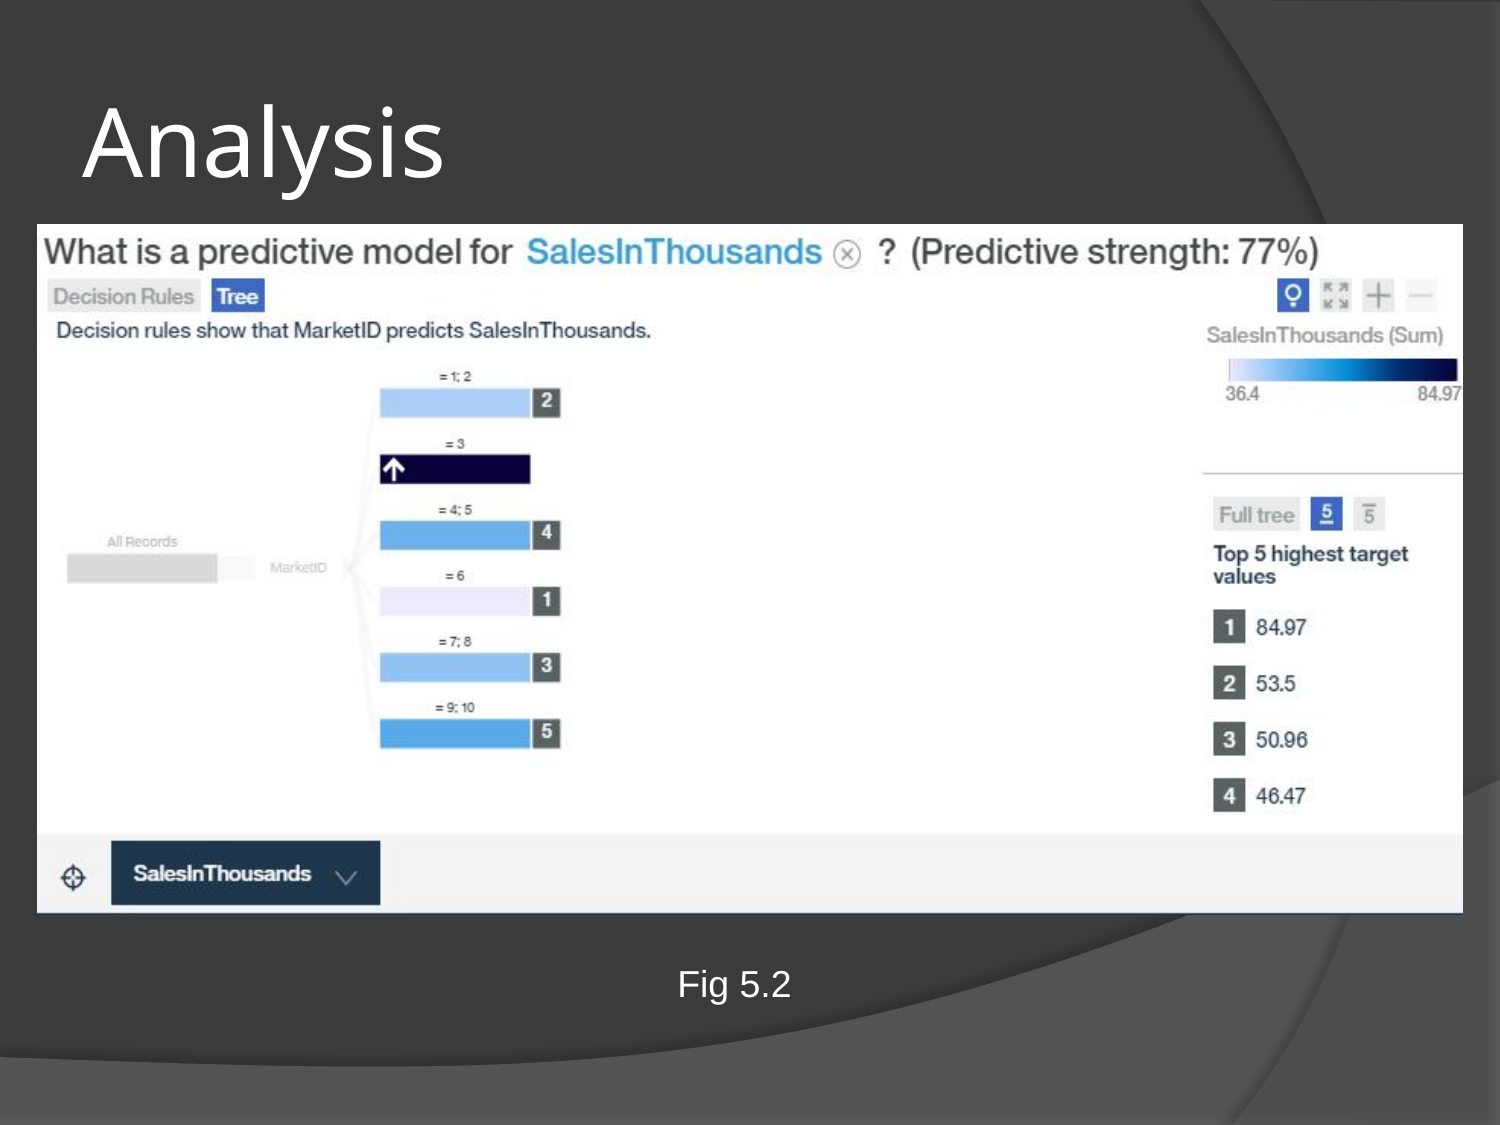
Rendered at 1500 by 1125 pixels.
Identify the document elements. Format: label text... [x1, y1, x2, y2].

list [37, 224, 1463, 915]
title Analysis [75, 45, 1300, 214]
text_box Fig 5.2 [662, 952, 1000, 1013]
